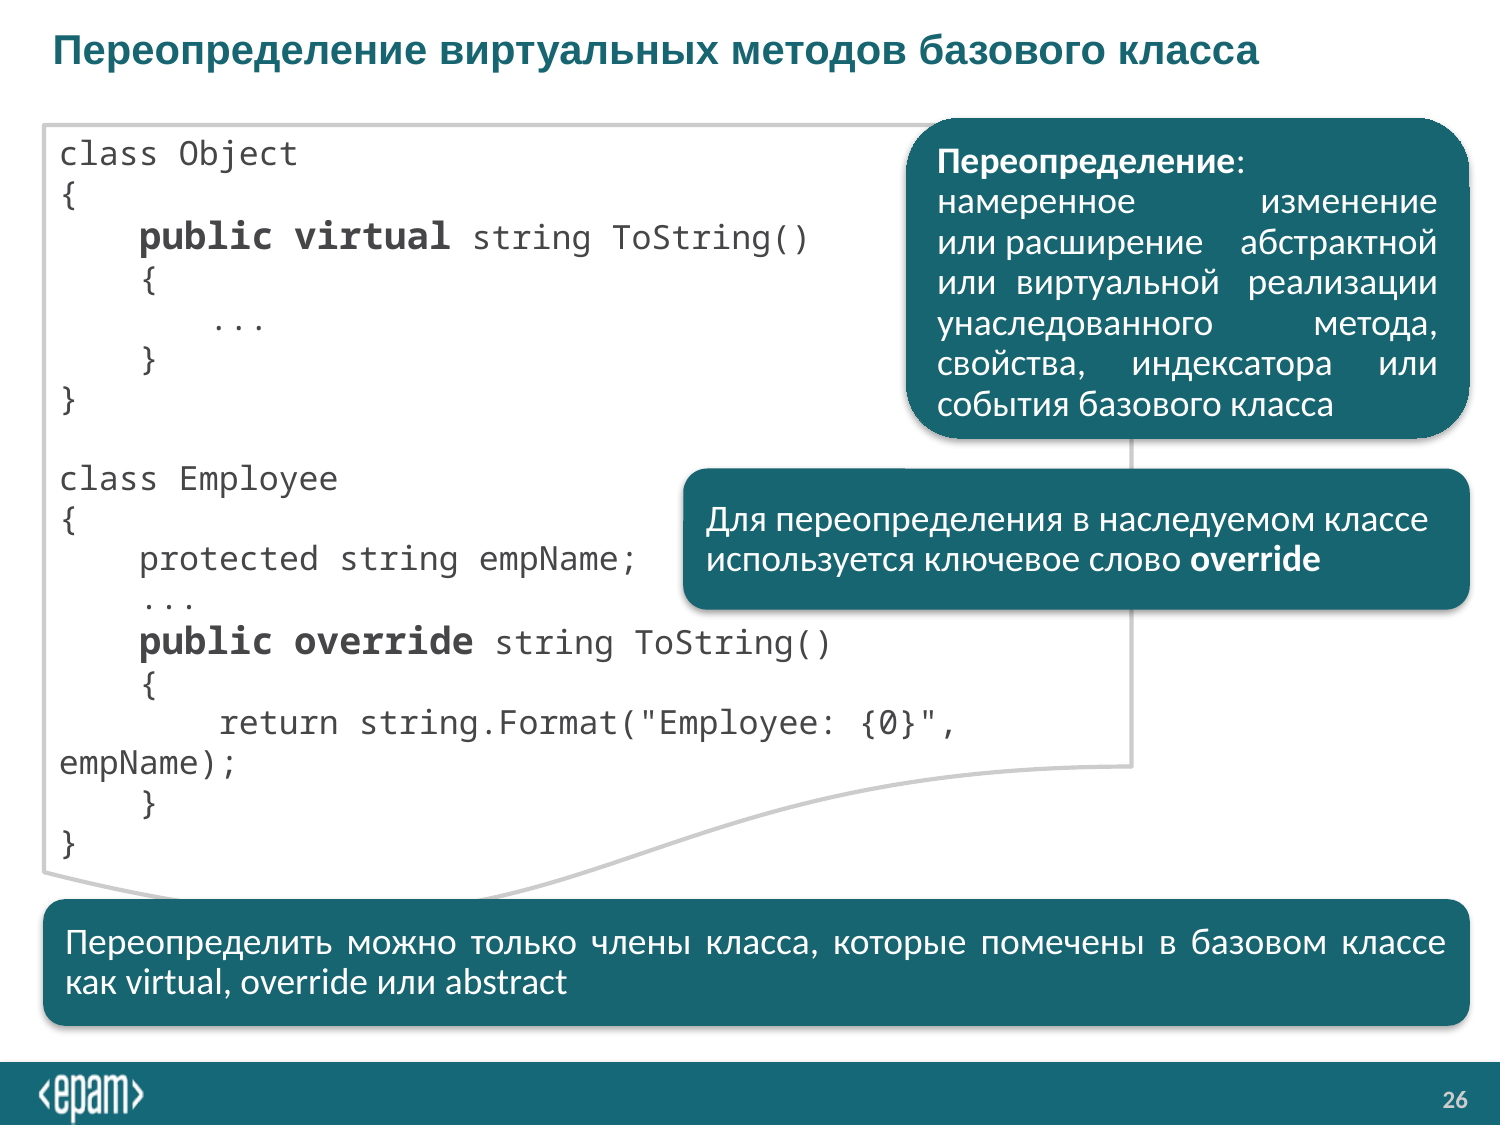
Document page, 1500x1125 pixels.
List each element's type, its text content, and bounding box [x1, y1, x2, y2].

picture [38, 1074, 144, 1125]
title Переопределение виртуальных методов базового класса [0, 0, 1500, 95]
text_box Для переопределения в наследуемом классе используется ключевое слово override [683, 468, 1470, 610]
text_box class Object { public virtual string ToString() { ... } } class Employee { protected string empName; ... public override string ToString() { return string.Format("Employee: {0}", empName); } } [41, 122, 1134, 898]
text_box Переопределить можно только члены класса, которые помечены в базовом классе как virtual, override или abstract [43, 899, 1470, 1026]
text_box Переопределение: намеренное изменение или расширение абстрактной или виртуальной реализации унаследованного метода, свойства, индексатора или события базового класса [906, 118, 1470, 439]
